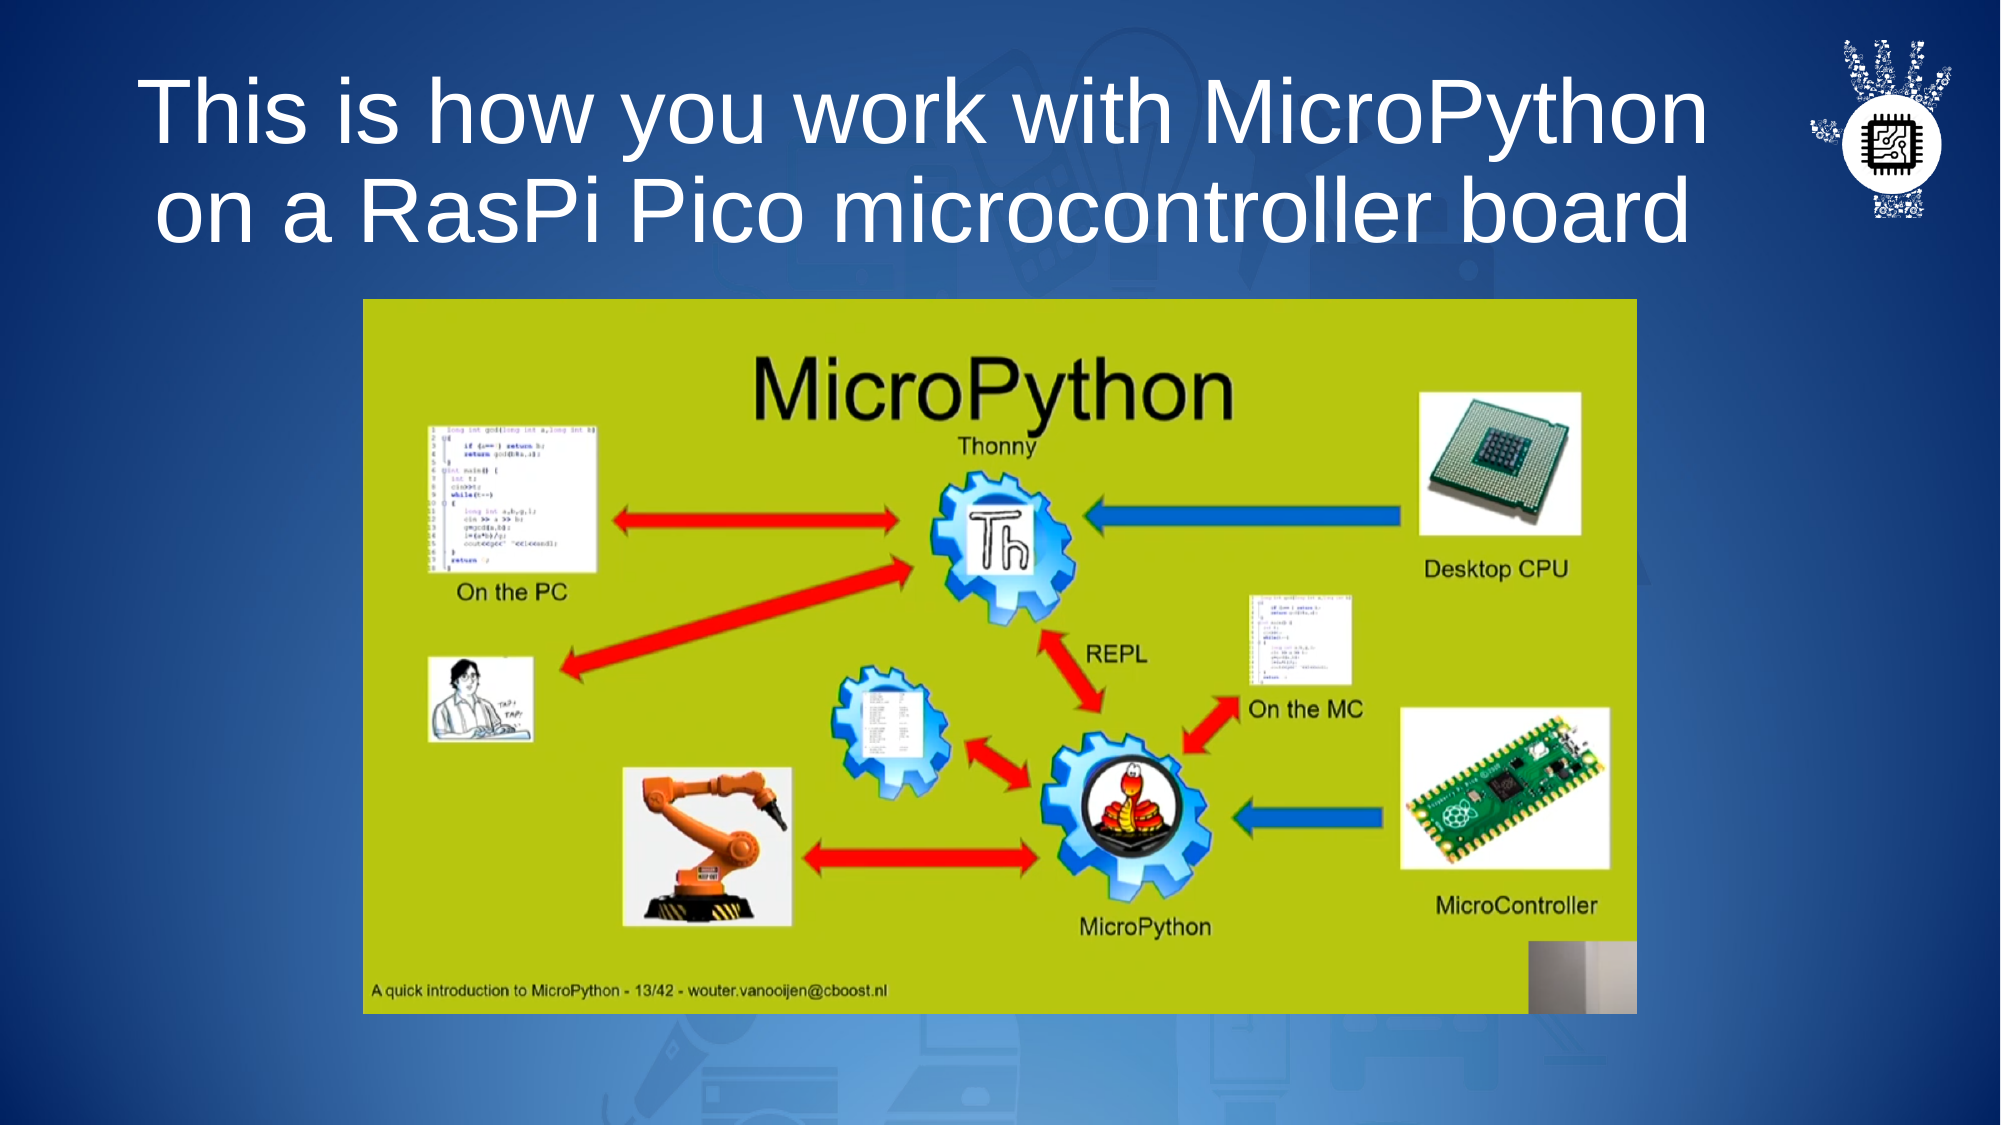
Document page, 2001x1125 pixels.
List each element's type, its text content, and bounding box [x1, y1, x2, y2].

title This is how you work with MicroPython on a RasPi Pico microcontroller board [104, 54, 1745, 272]
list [363, 299, 1637, 1014]
picture [0, 0, 2001, 1125]
